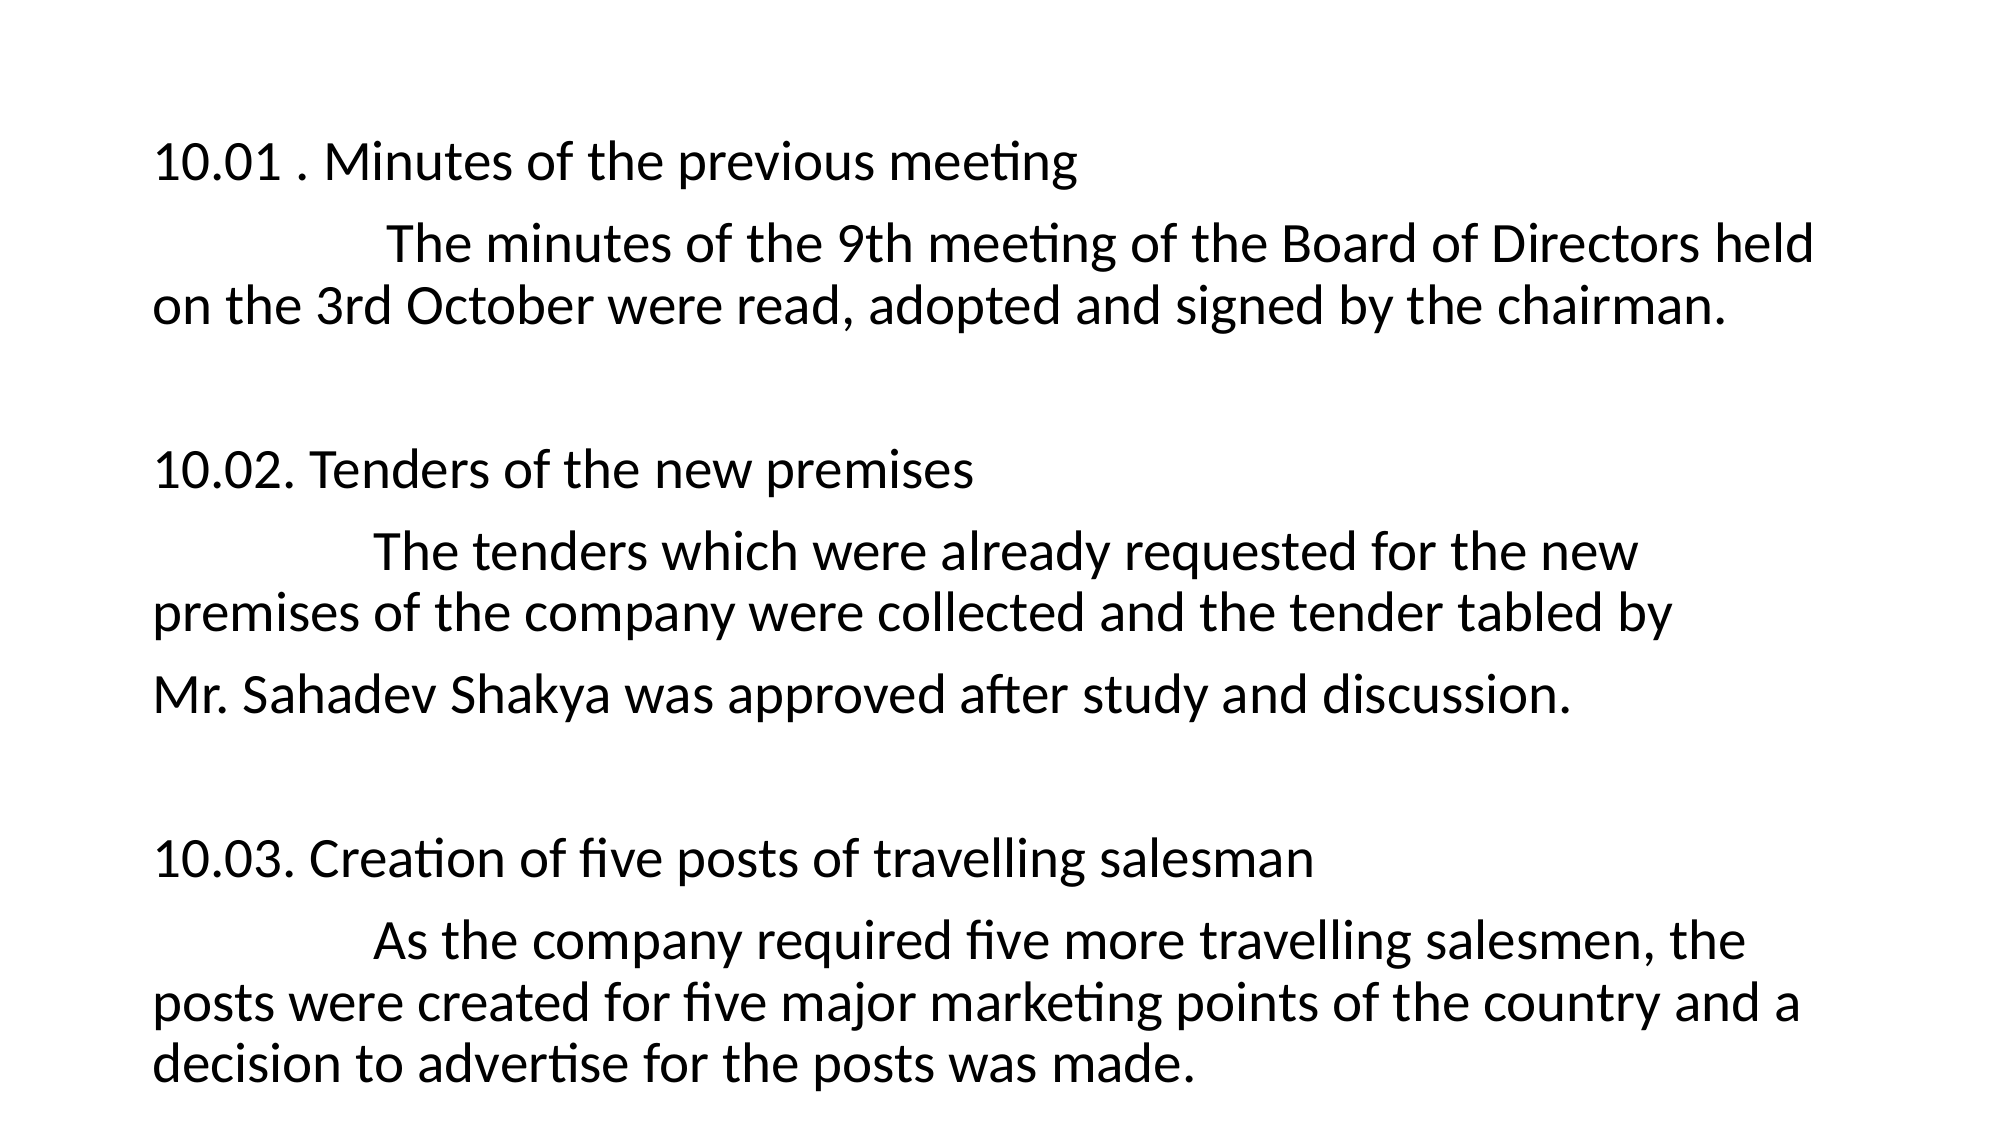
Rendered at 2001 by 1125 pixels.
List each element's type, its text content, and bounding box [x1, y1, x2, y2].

list 10.01 . Minutes of the previous meeting The minutes of the 9th meeting of the Board of Directors held on the 3rd October were read, adopted and signed by the chairman. 10.02. Tenders of the new premises The tenders which were already requested for the new premises of the company were collected and the tender tabled by Mr. Sahadev Shakya was approved after study and discussion. 10.03. Creation of five posts of travelling salesman As the company required five more travelling salesmen, the posts were created for five major marketing points of the country and a decision to advertise for the posts was made. [137, 35, 1863, 1125]
